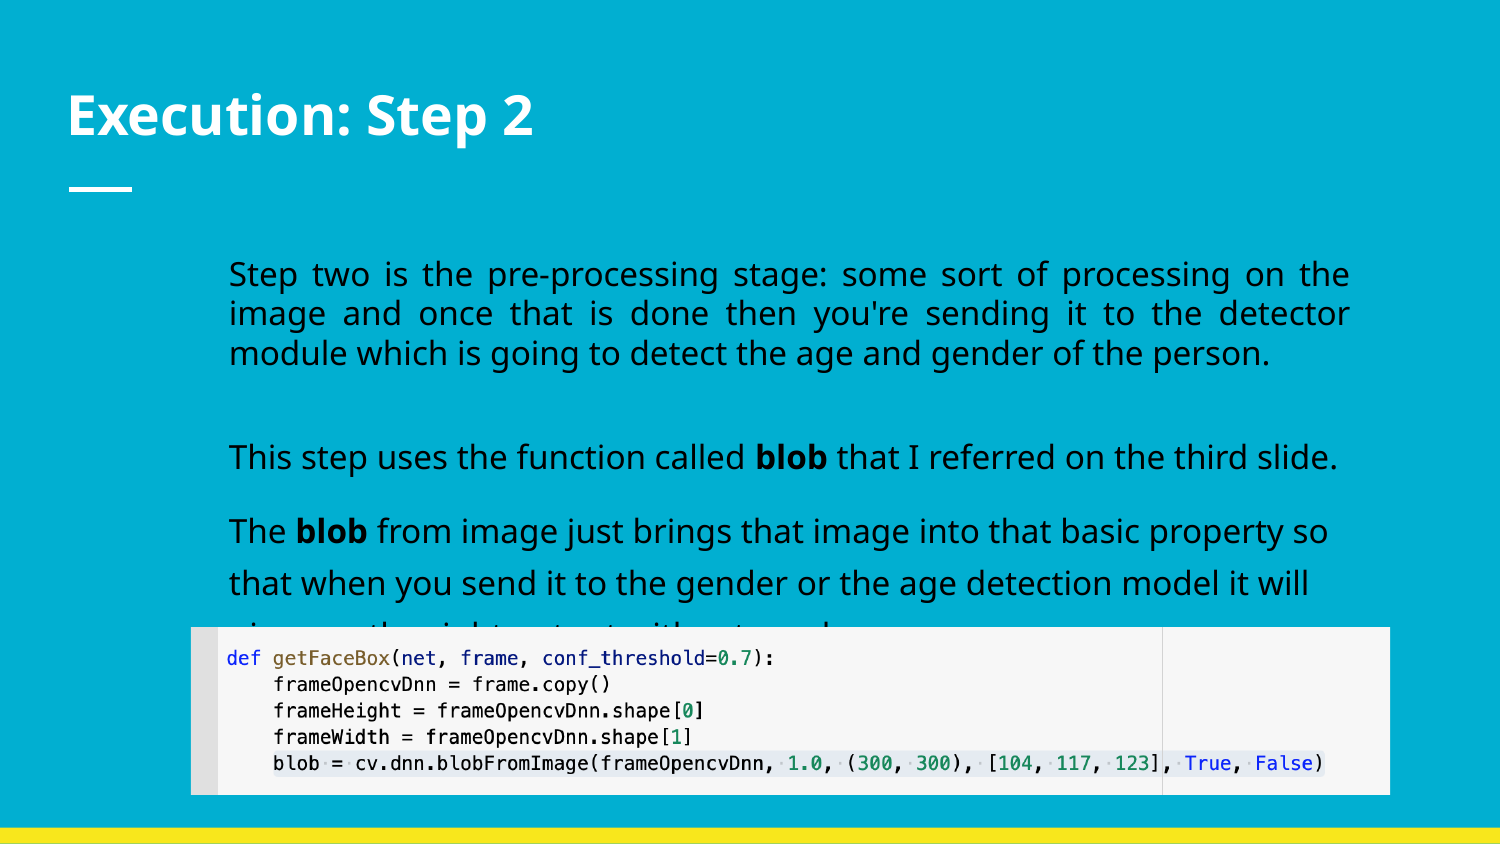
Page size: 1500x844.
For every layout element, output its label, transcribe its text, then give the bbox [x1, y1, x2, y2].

list Step two is the pre-processing stage: some sort of processing on the image and once that is done then you're sending it to the detector module which is going to detect the age and gender of the person. This step uses the function called blob that I referred on the third slide. The blob from image just brings that image into that basic property so that when you send it to the gender or the age detection model it will give you the right output without much error. [213, 239, 1368, 625]
title Execution: Step 2 [51, 61, 1449, 167]
picture [190, 626, 1391, 795]
